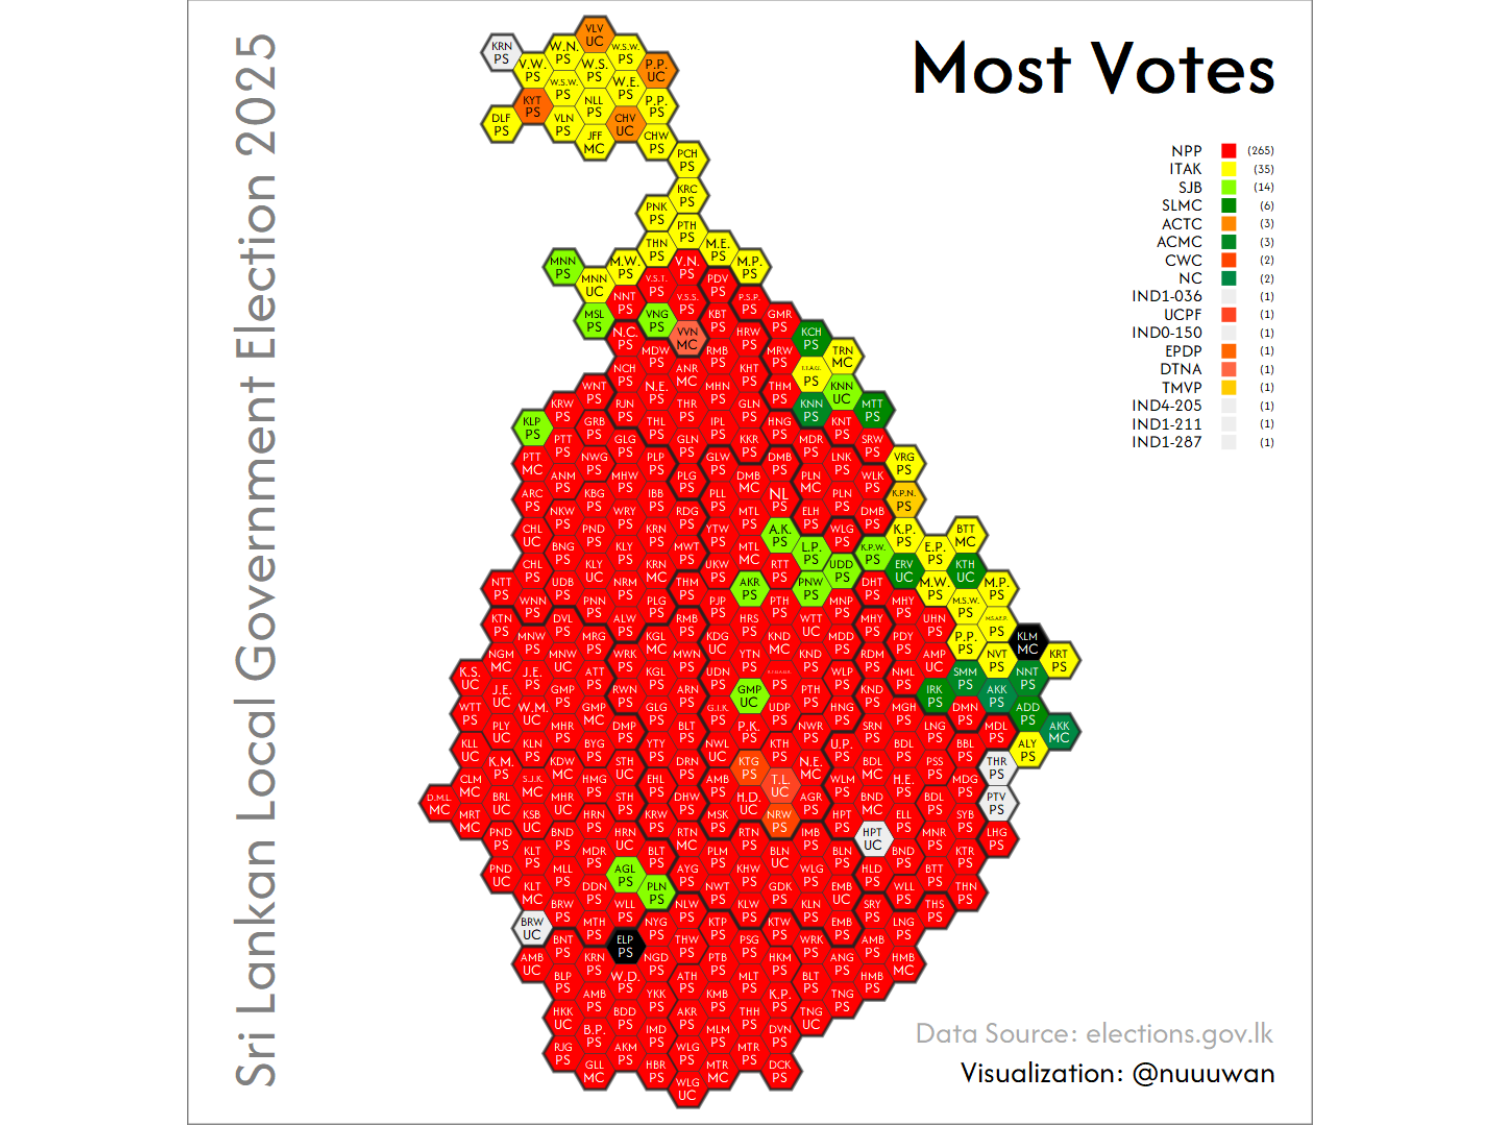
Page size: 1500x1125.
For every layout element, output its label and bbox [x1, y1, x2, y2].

picture [187, 0, 1313, 1125]
